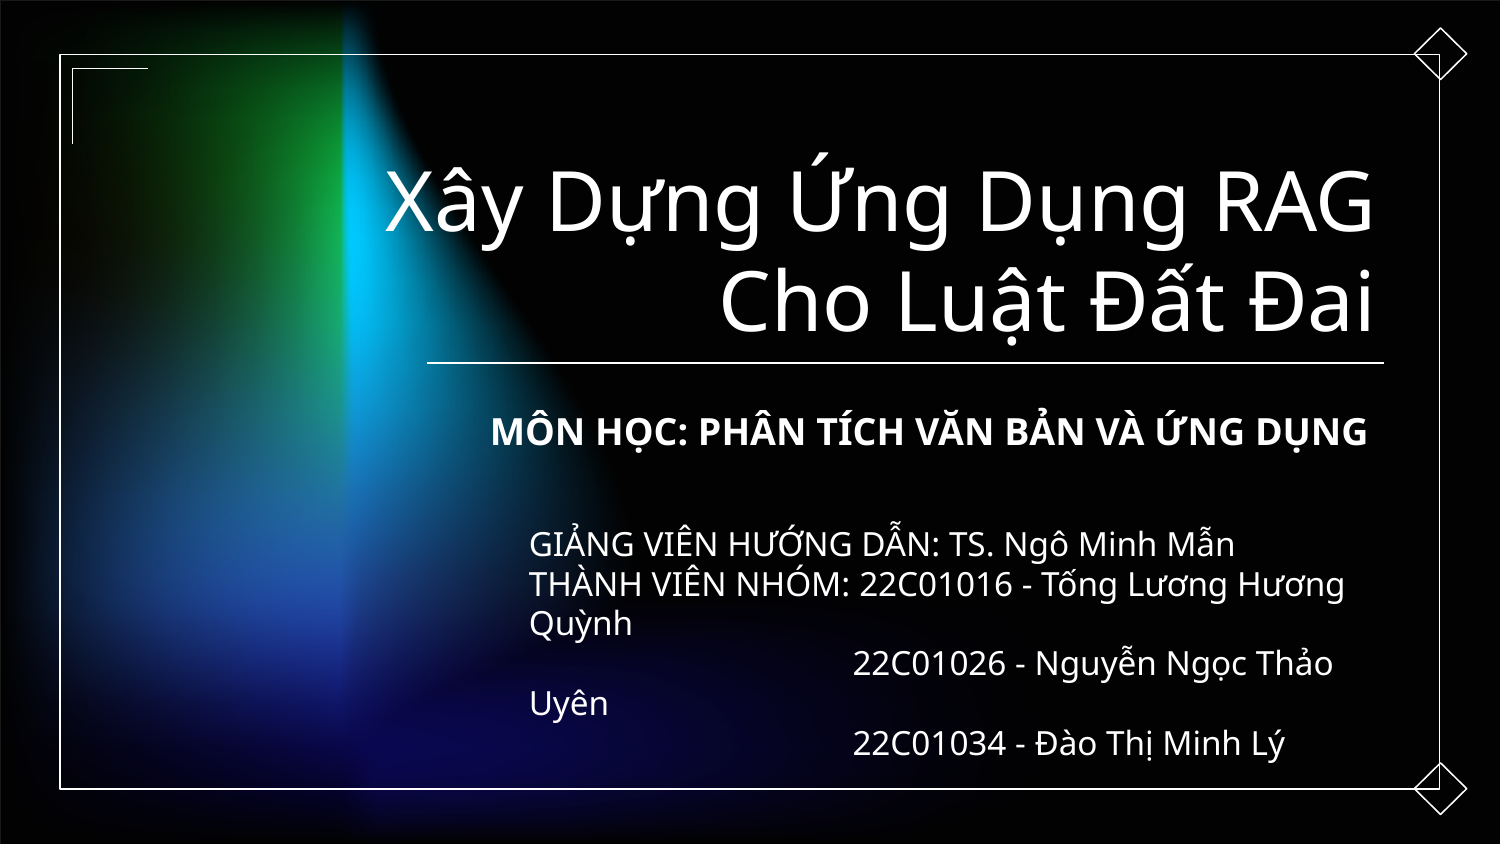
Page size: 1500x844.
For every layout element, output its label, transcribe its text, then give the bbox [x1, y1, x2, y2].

subtitle GIẢNG VIÊN HƯỚNG DẪN: TS. Ngô Minh Mẫn THÀNH VIÊN NHÓM: 22C01016 - Tống Lương Hương Quỳnh 22C01026 - Nguyễn Ngọc Thảo Uyên 22C01034 - Đào Thị Minh Lý [513, 507, 1392, 702]
picture [2, 2, 1500, 844]
subtitle MÔN HỌC: PHÂN TÍCH VĂN BẢN VÀ ỨNG DỤNG [395, 392, 1385, 478]
title Xây Dựng Ứng Dụng RAG Cho Luật Đất Đai [356, 136, 1392, 363]
